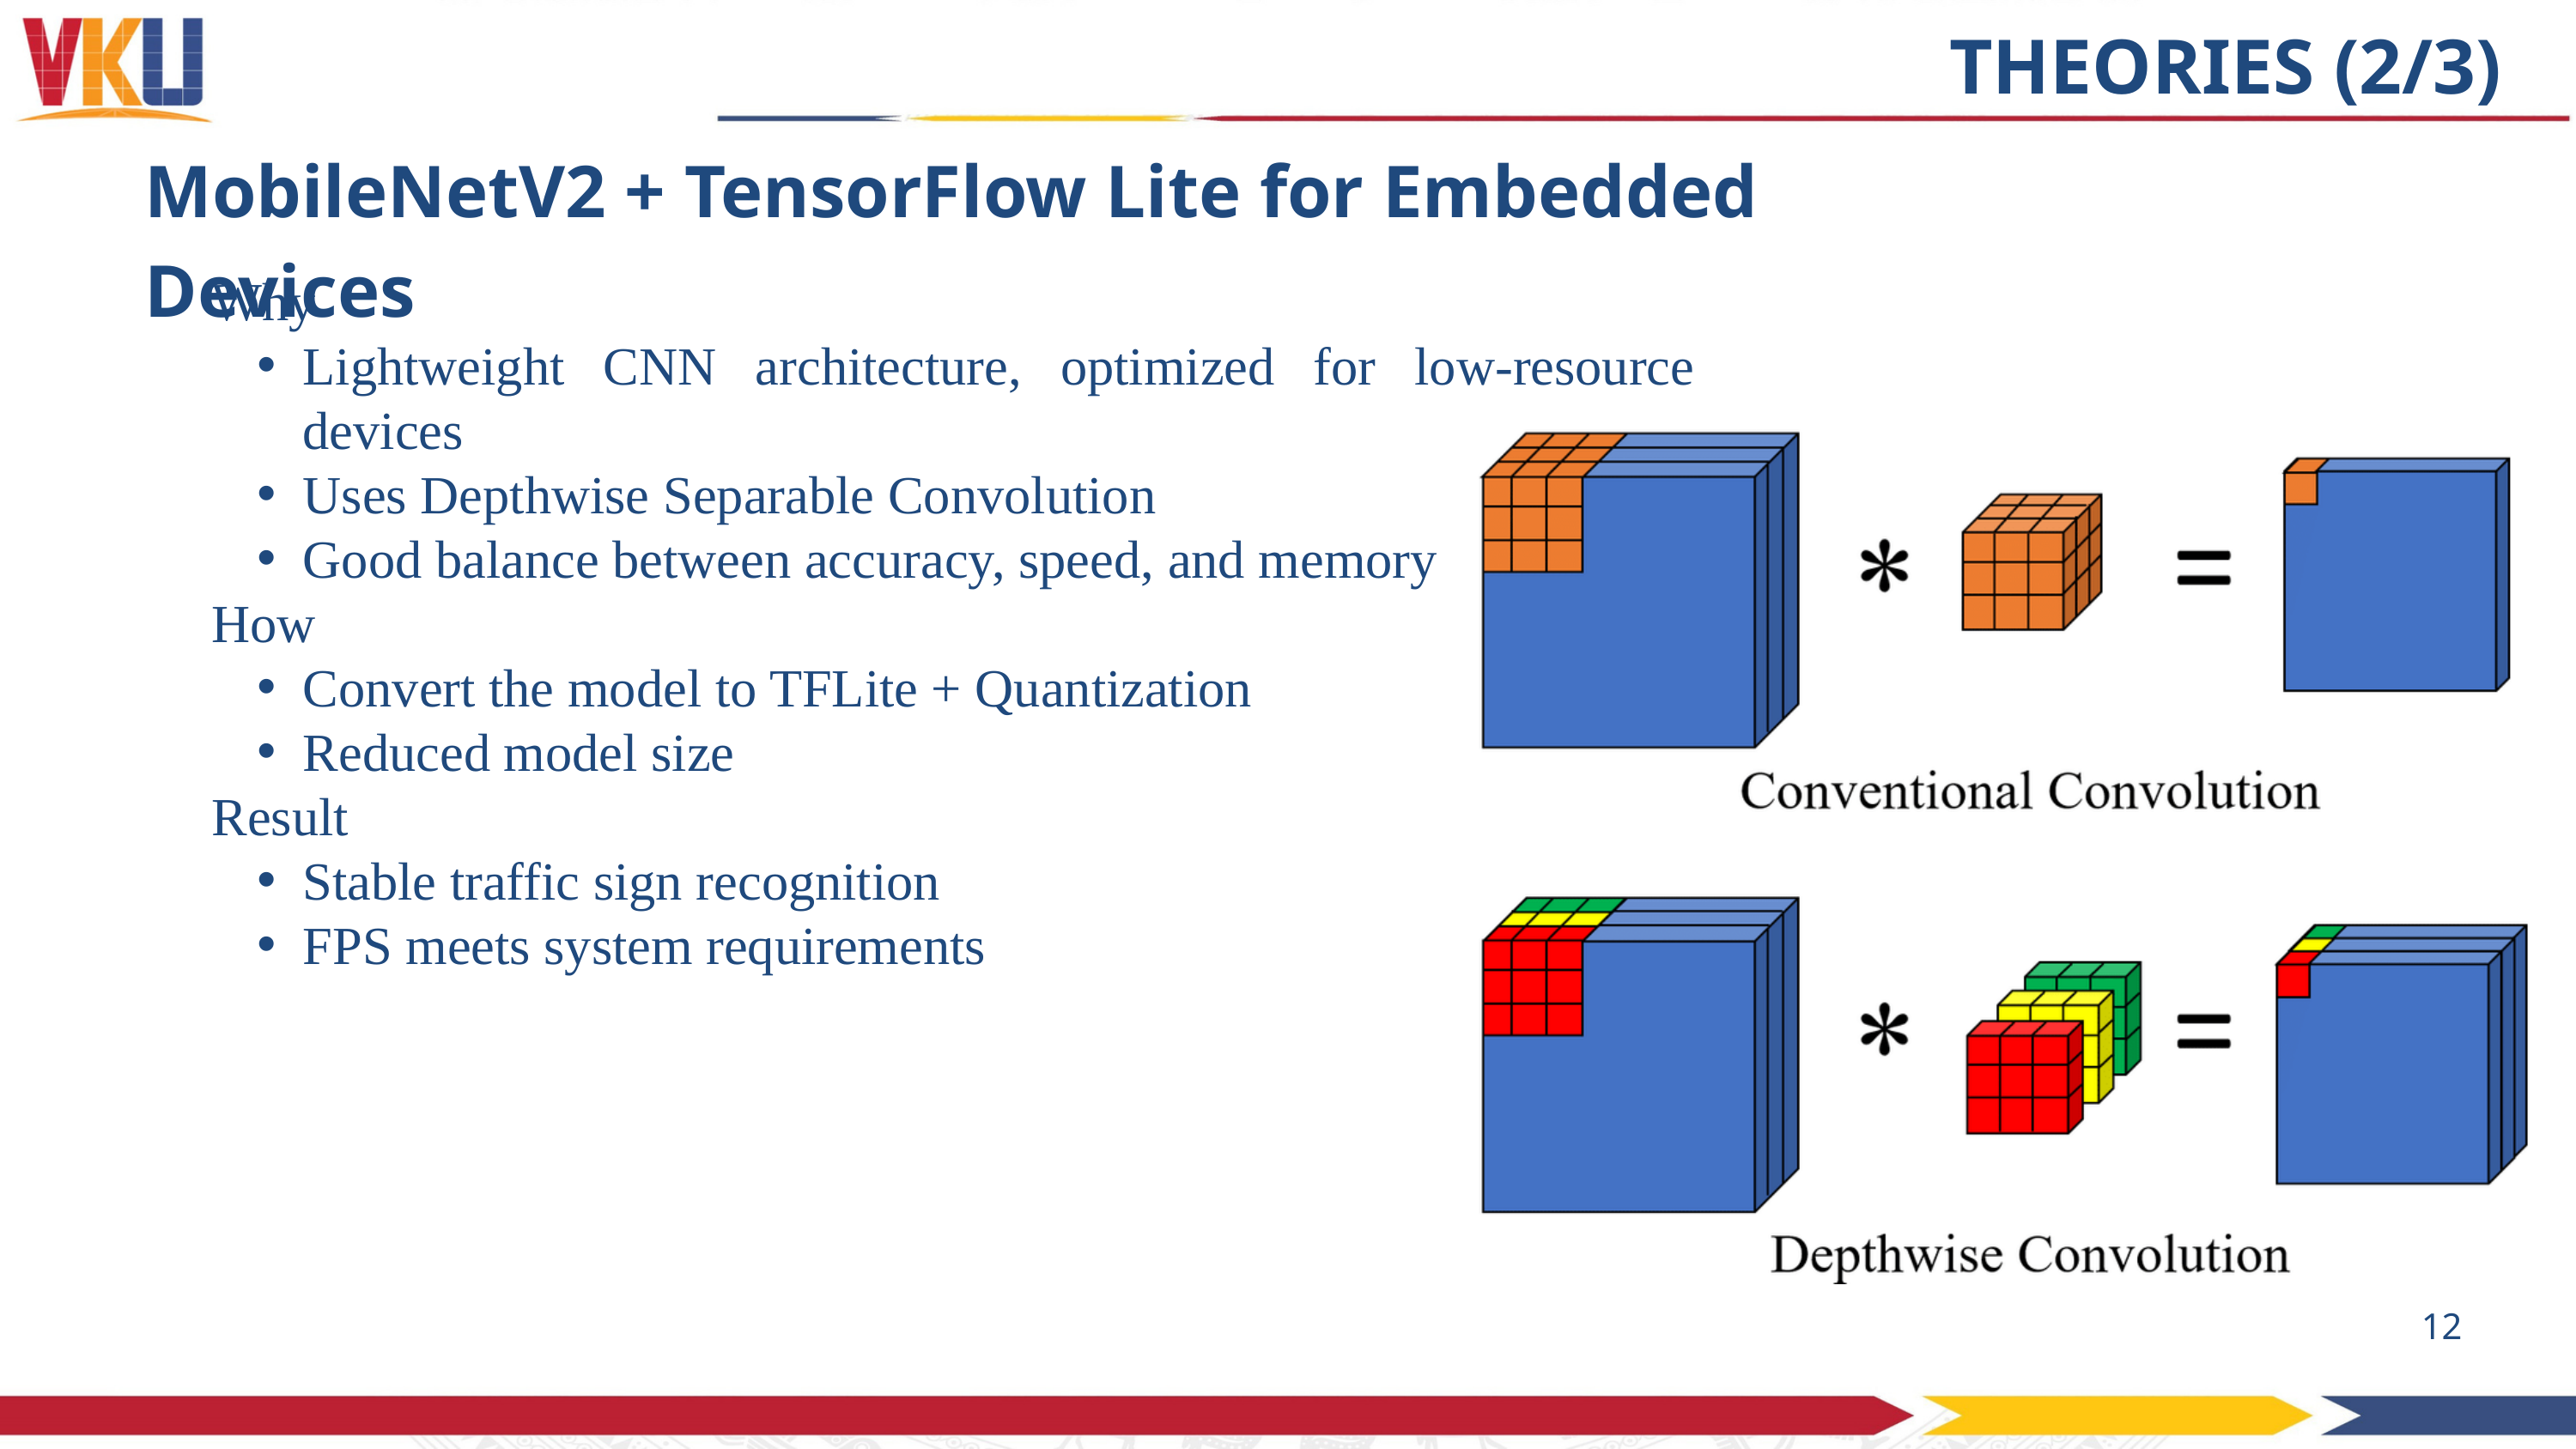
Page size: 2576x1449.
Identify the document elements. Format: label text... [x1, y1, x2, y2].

text_box Why Lightweight CNN architecture, optimized for low-resource devices Uses Depthwise Separable Convolution Good balance between accuracy, speed, and memory How Convert the model to TFLite + Quantization Reduced model size Result Stable traffic sign recognition FPS meets system requirements [211, 332, 1696, 1040]
text_box [0, 0, 2576, 1449]
text_box MobileNetV2 + TensorFlow Lite for Embedded Devices [144, 131, 1855, 332]
text_box 12 [2421, 1296, 2463, 1348]
text_box THEORIES (2/3) [1948, 19, 2533, 110]
text_box [1477, 429, 2537, 1284]
